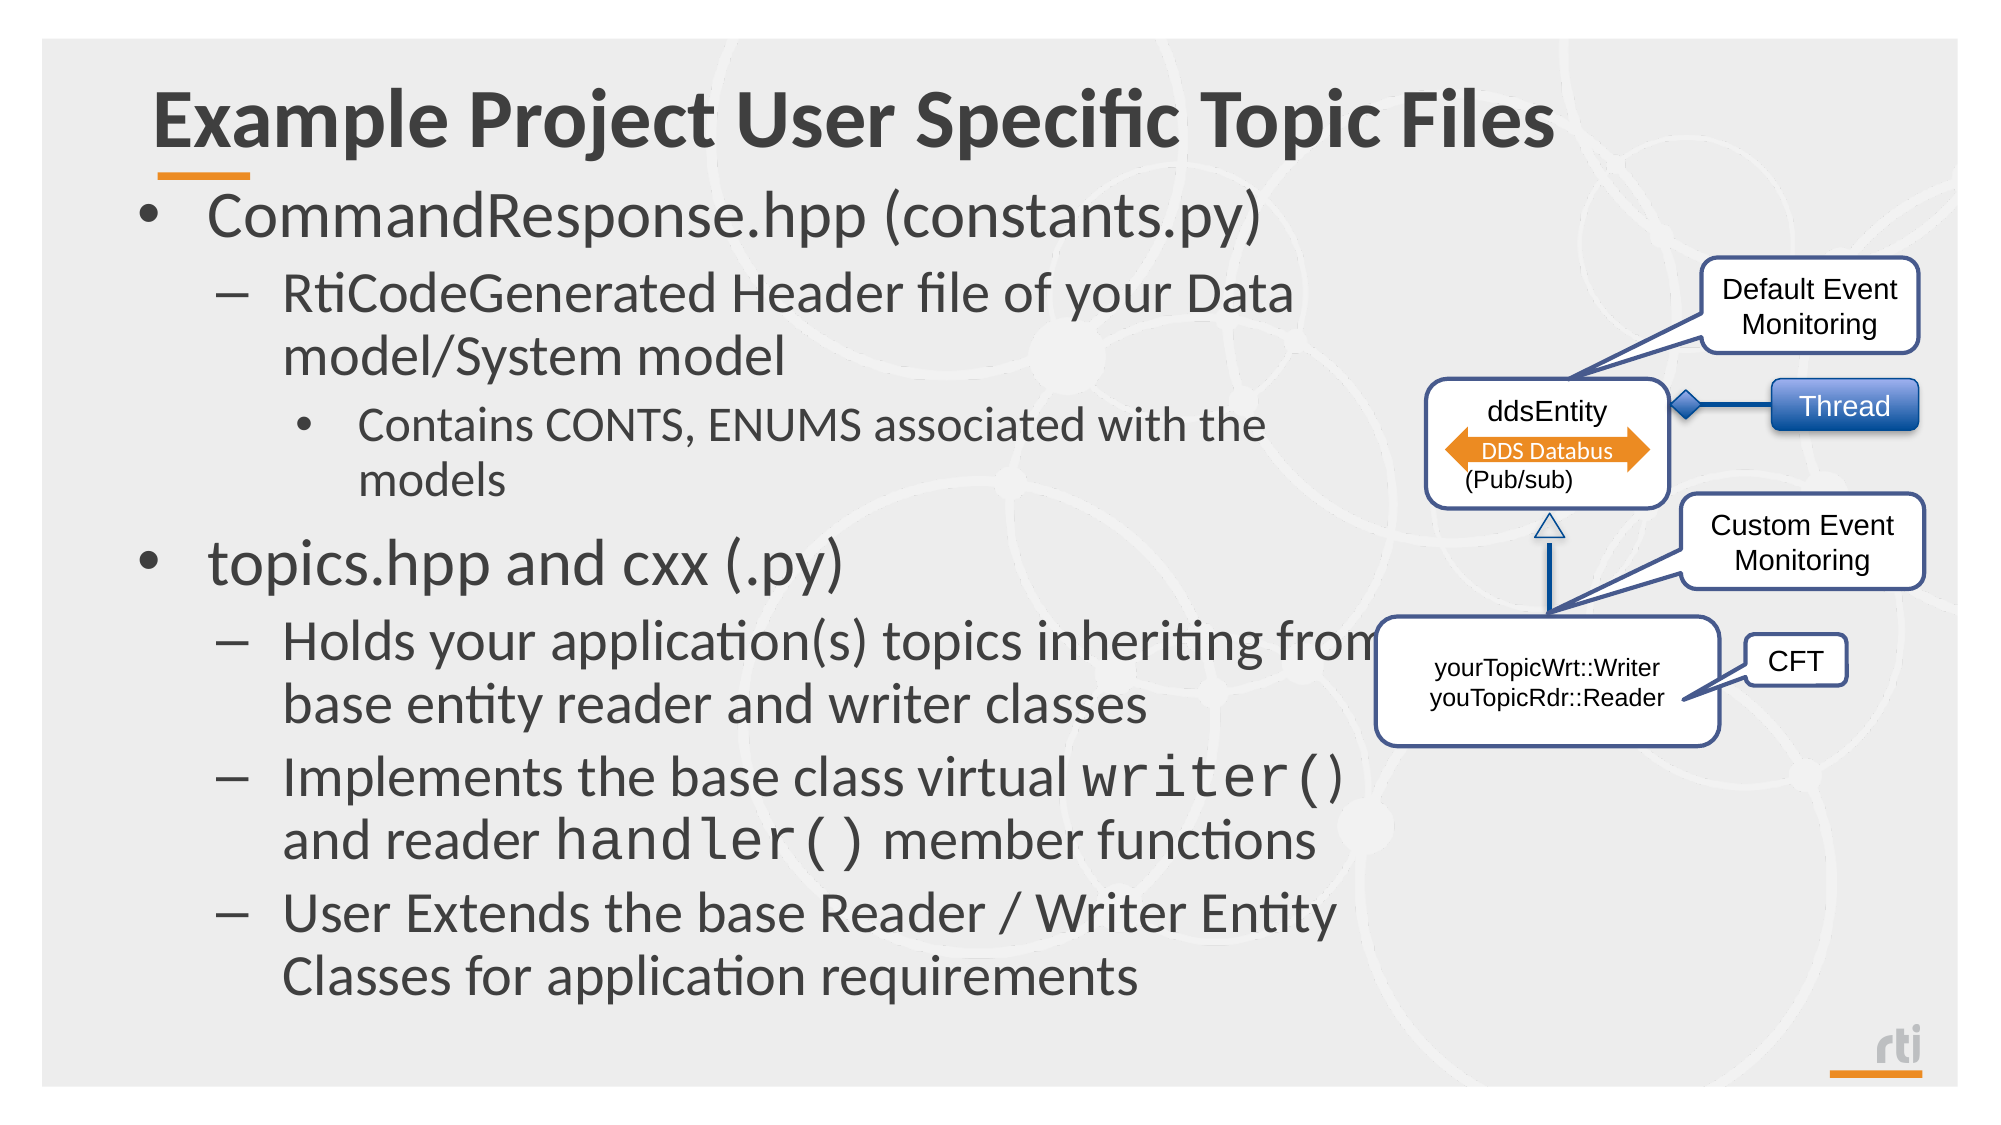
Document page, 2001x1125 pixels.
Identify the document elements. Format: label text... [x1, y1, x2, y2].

title Example Project User Specific Topic Files [137, 66, 1863, 173]
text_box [1375, 257, 1925, 747]
list CommandResponse.hpp (constants.py) RtiCodeGenerated Header file of your Data model/System model Contains CONTS, ENUMS associated with the models topics.hpp and cxx (.py) Holds your application(s) topics inheriting from base entity reader and writer classes Implements the base class virtual writer() and reader handler() member functions User Extends the base Reader / Writer Entity Classes for application requirements [117, 172, 1408, 1087]
picture [1877, 1024, 1920, 1063]
